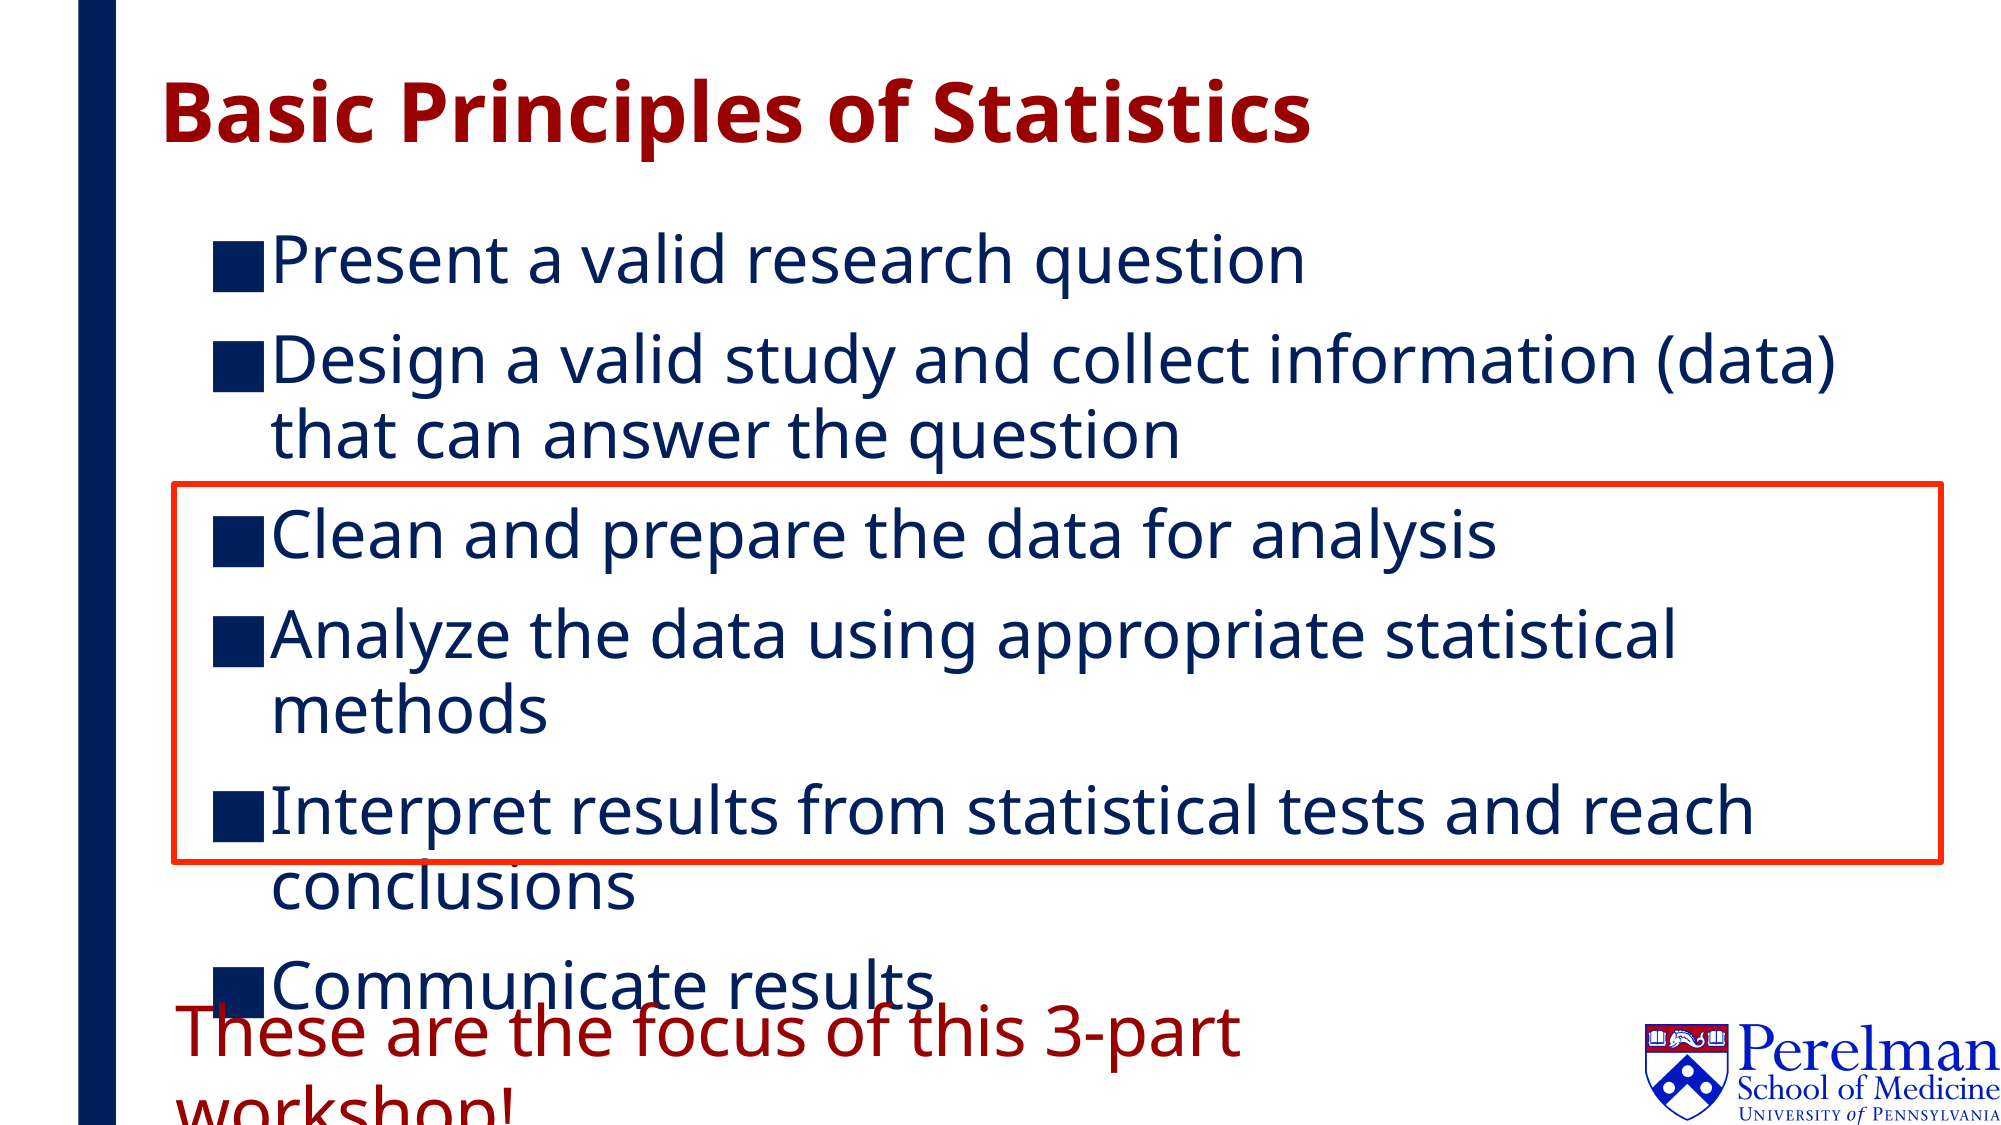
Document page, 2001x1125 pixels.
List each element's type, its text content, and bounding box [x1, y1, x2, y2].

text_box These are the focus of this 3-part workshop! [173, 987, 1575, 1125]
list Present a valid research question Design a valid study and collect information (data) that can answer the question Clean and prepare the data for analysis Analyze the data using appropriate statistical methods Interpret results from statistical tests and reach conclusions Communicate results [192, 215, 1942, 484]
list Present a valid research question Design a valid study and collect information (data) that can answer the question Clean and prepare the data for analysis Analyze the data using appropriate statistical methods Interpret results from statistical tests and reach conclusions Communicate results [192, 863, 1942, 1025]
picture [1645, 1024, 2000, 1125]
title Basic Principles of Statistics [145, 39, 1942, 192]
text_box [173, 484, 1942, 863]
